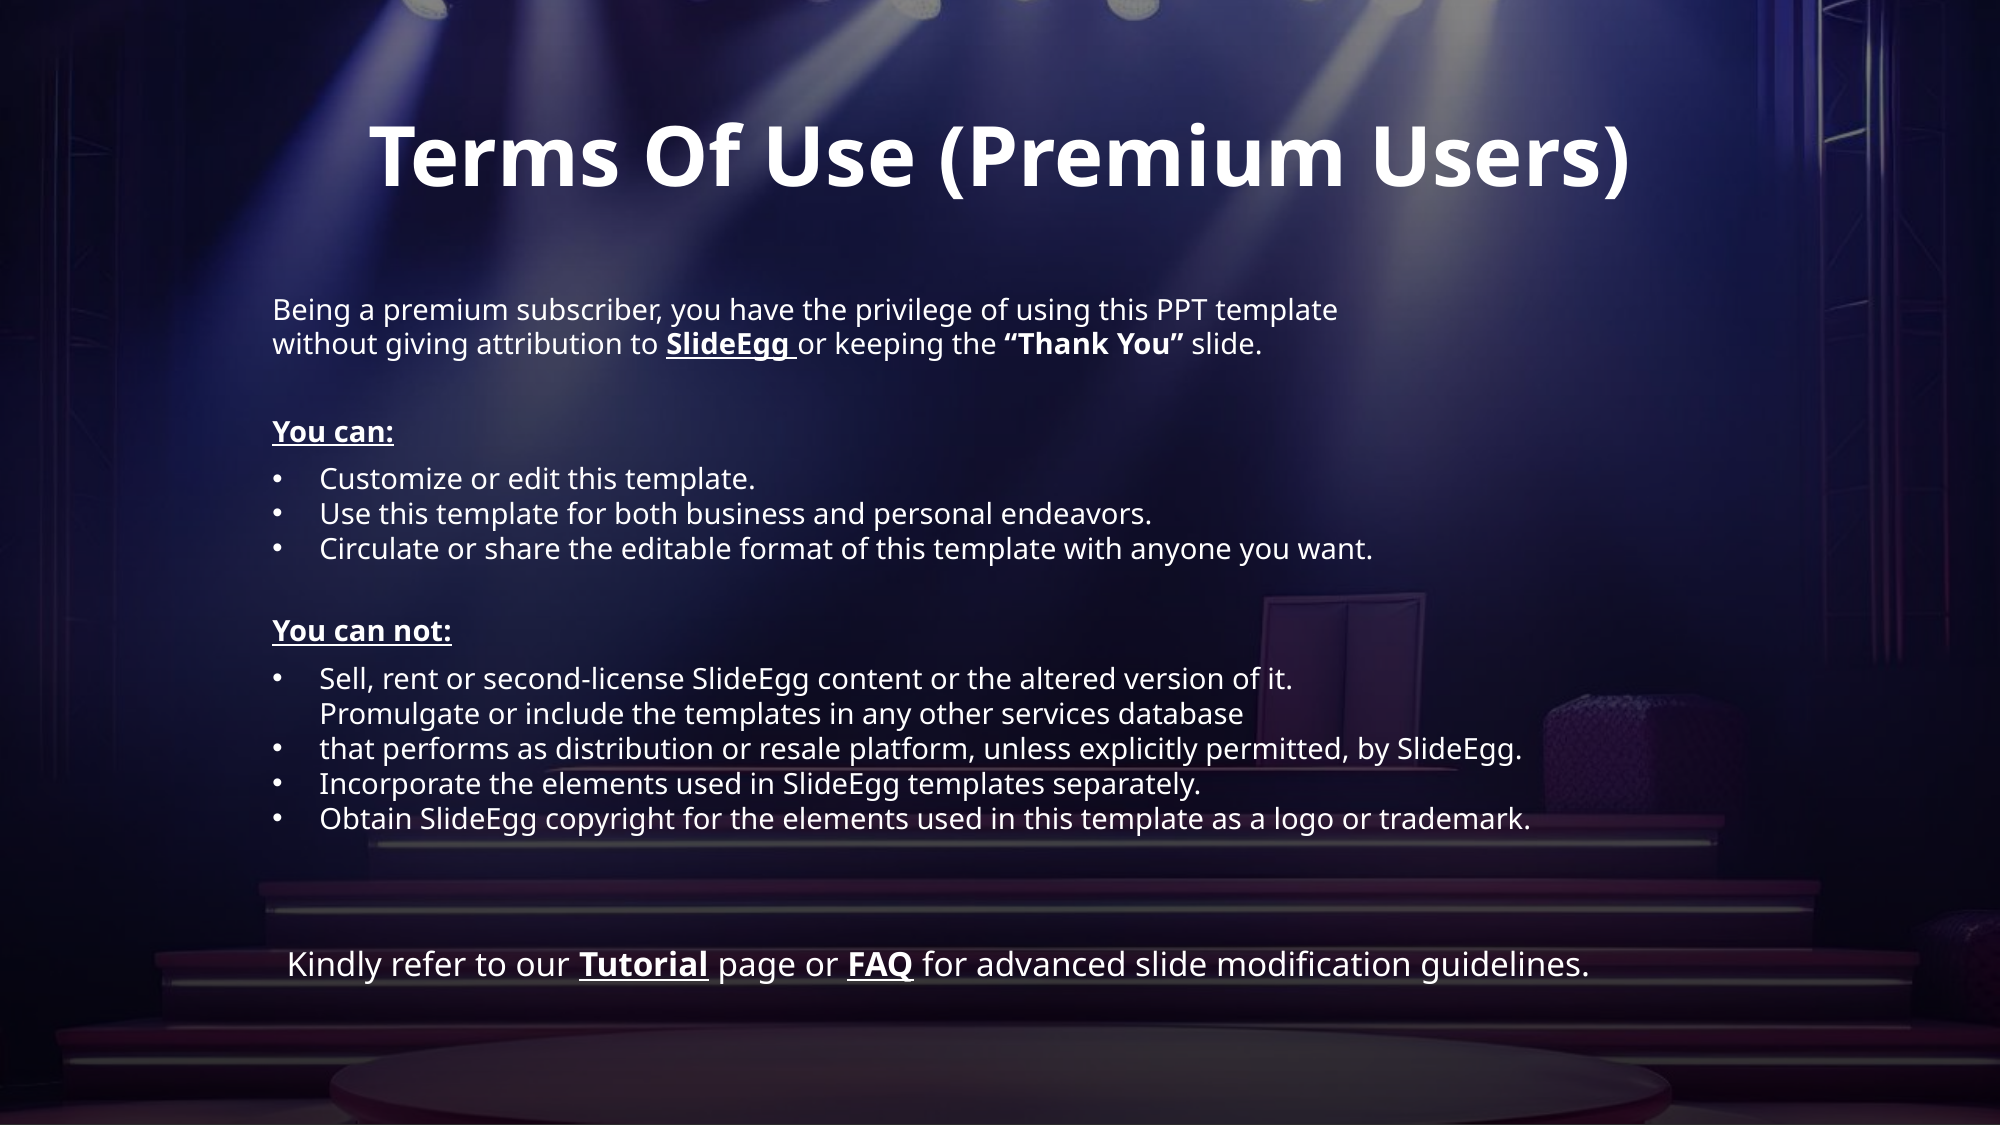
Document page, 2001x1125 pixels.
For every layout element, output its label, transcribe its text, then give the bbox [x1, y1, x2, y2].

picture [0, 0, 2000, 1071]
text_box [257, 283, 1743, 992]
text_box Terms Of Use (Premium Users) [353, 107, 1647, 213]
